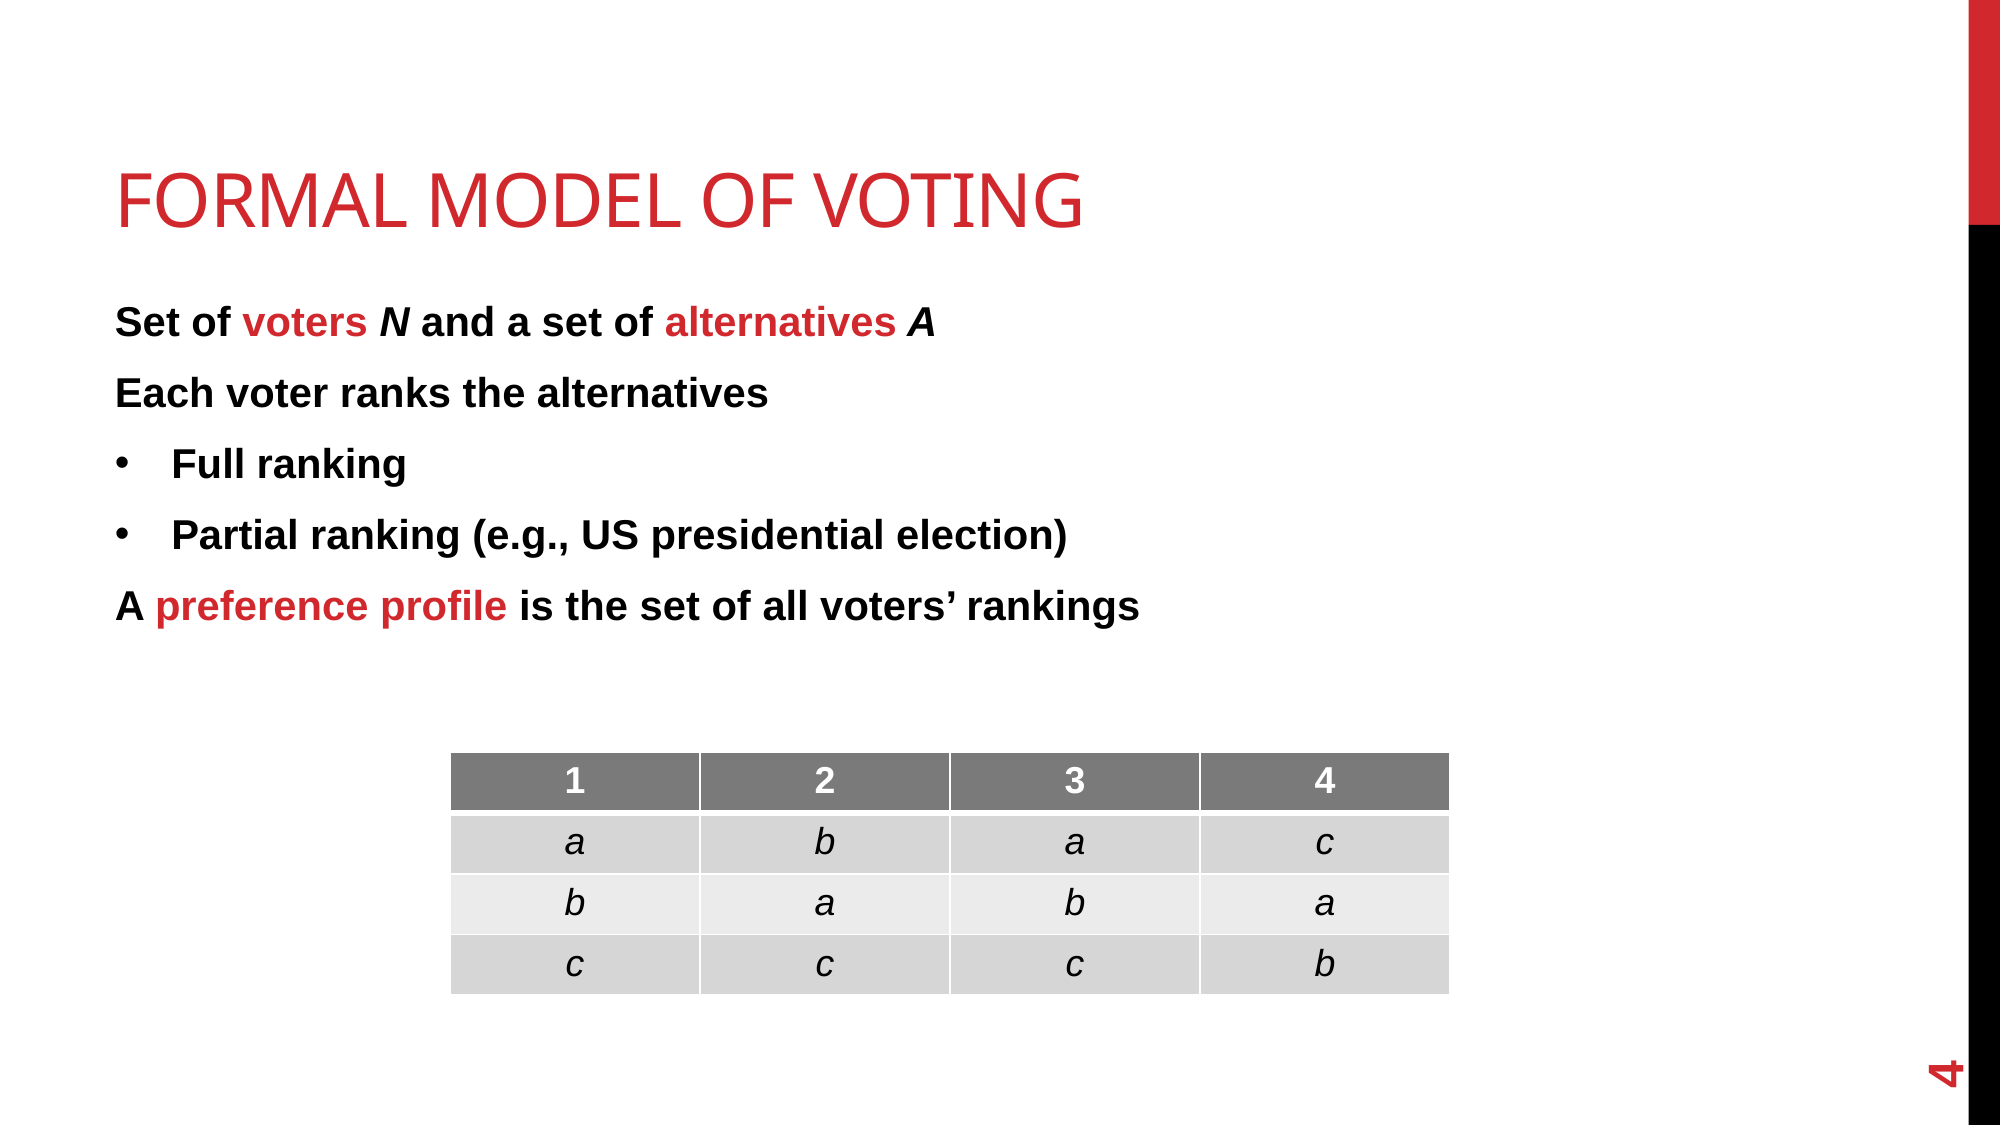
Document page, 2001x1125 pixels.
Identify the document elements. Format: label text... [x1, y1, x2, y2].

table_header 3 [951, 753, 1199, 810]
table_cell c [451, 935, 699, 994]
table_header 4 [1201, 753, 1449, 810]
list Set of voters N and a set of alternatives A Each voter ranks the alternatives Full ranking Partial ranking (e.g., US presidential election) A preference profile is the set of all voters’ rankings [99, 287, 1767, 1005]
table_cell b [701, 816, 949, 873]
title Formal Model of voting [99, 25, 1367, 250]
table_cell c [1201, 816, 1449, 873]
table_cell c [951, 935, 1199, 994]
table_header 1 [451, 753, 699, 810]
table_cell b [1201, 935, 1449, 994]
table_cell a [951, 816, 1199, 873]
table_header 2 [701, 753, 949, 810]
table_cell a [701, 875, 949, 934]
table_cell a [1201, 875, 1449, 934]
table_cell b [451, 875, 699, 934]
table_cell a [451, 816, 699, 873]
table_cell b [951, 875, 1199, 934]
table_cell c [701, 935, 949, 994]
slide_number 4 [1903, 887, 1984, 1104]
